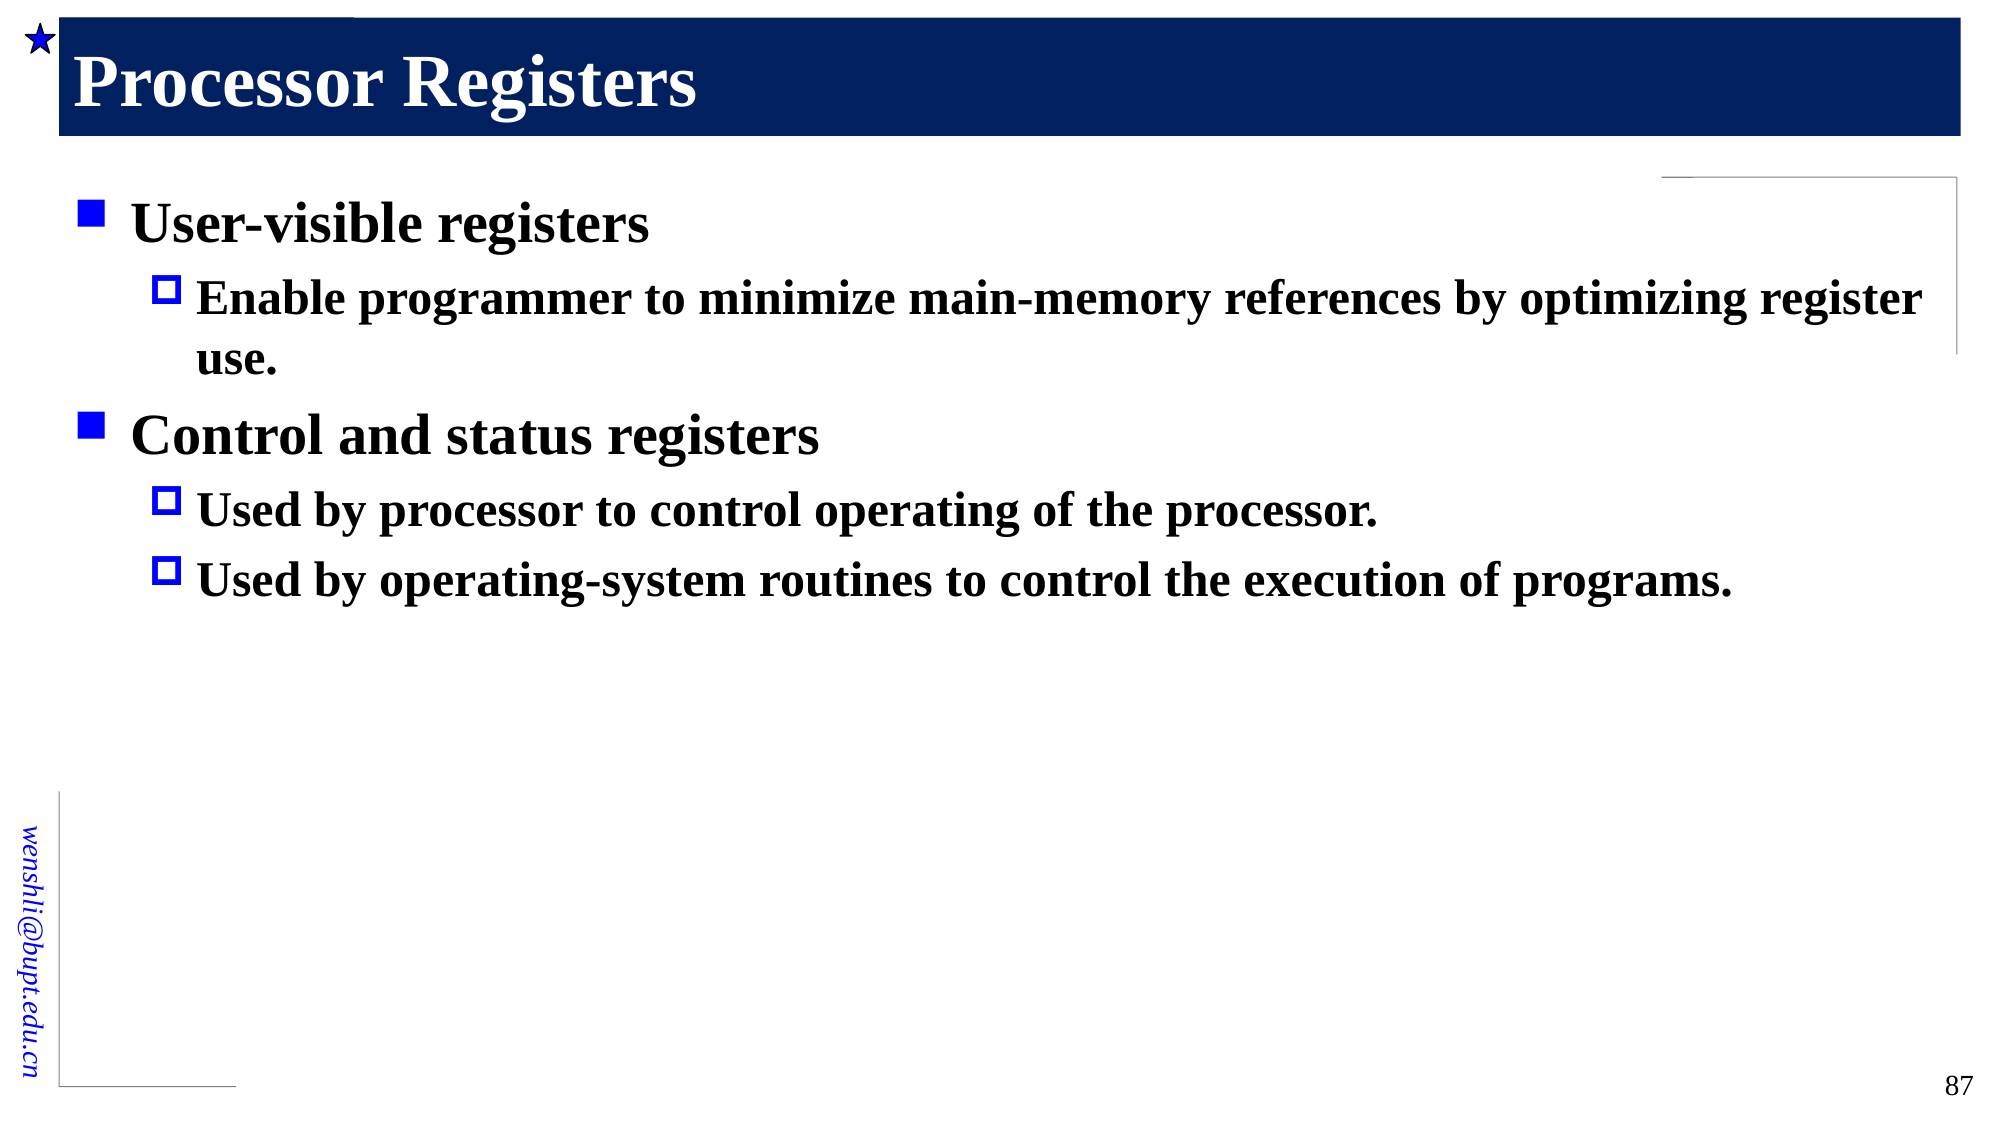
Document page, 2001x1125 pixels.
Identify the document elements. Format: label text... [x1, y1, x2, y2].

slide_number 87 [1822, 1058, 1990, 1113]
title Processor Registers [58, 17, 1961, 137]
list User-visible registers Enable programmer to minimize main-memory references by optimizing register use. Control and status registers Used by processor to control operating of the processor. Used by operating-system routines to control the execution of programs. [59, 177, 1955, 1087]
